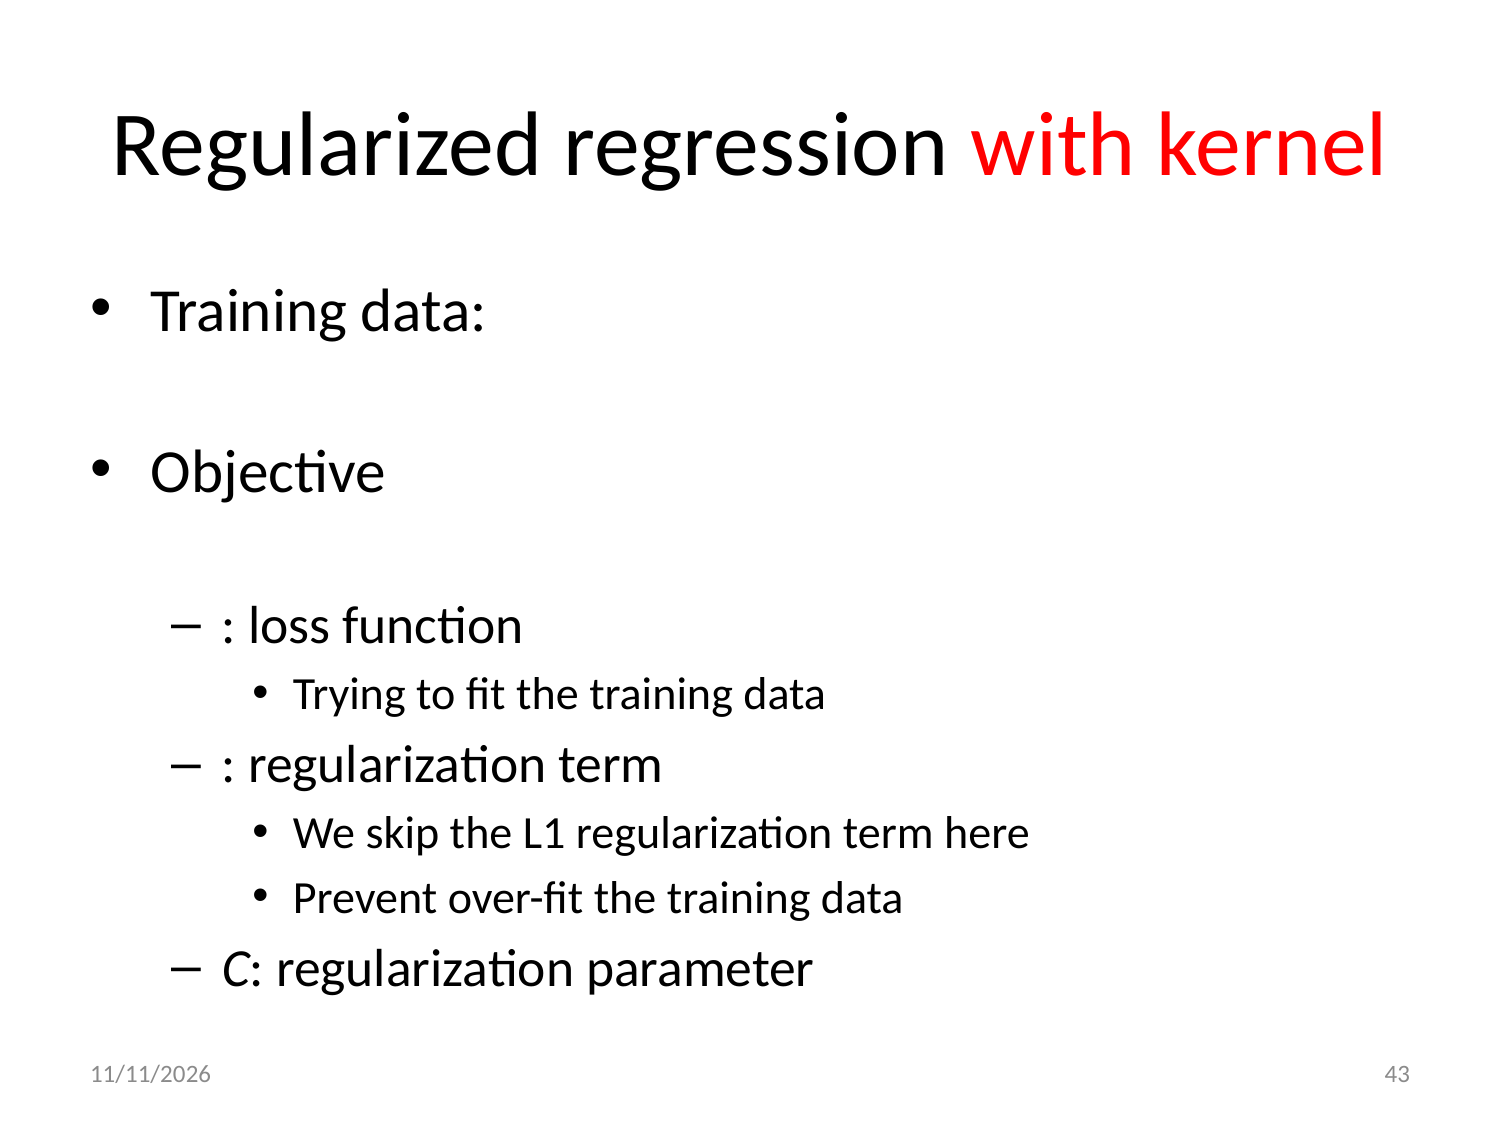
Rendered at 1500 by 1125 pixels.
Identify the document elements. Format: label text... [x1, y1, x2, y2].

slide_number 43 [1074, 1042, 1425, 1103]
title Regularized regression with kernel [75, 45, 1425, 233]
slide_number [75, 1042, 425, 1103]
